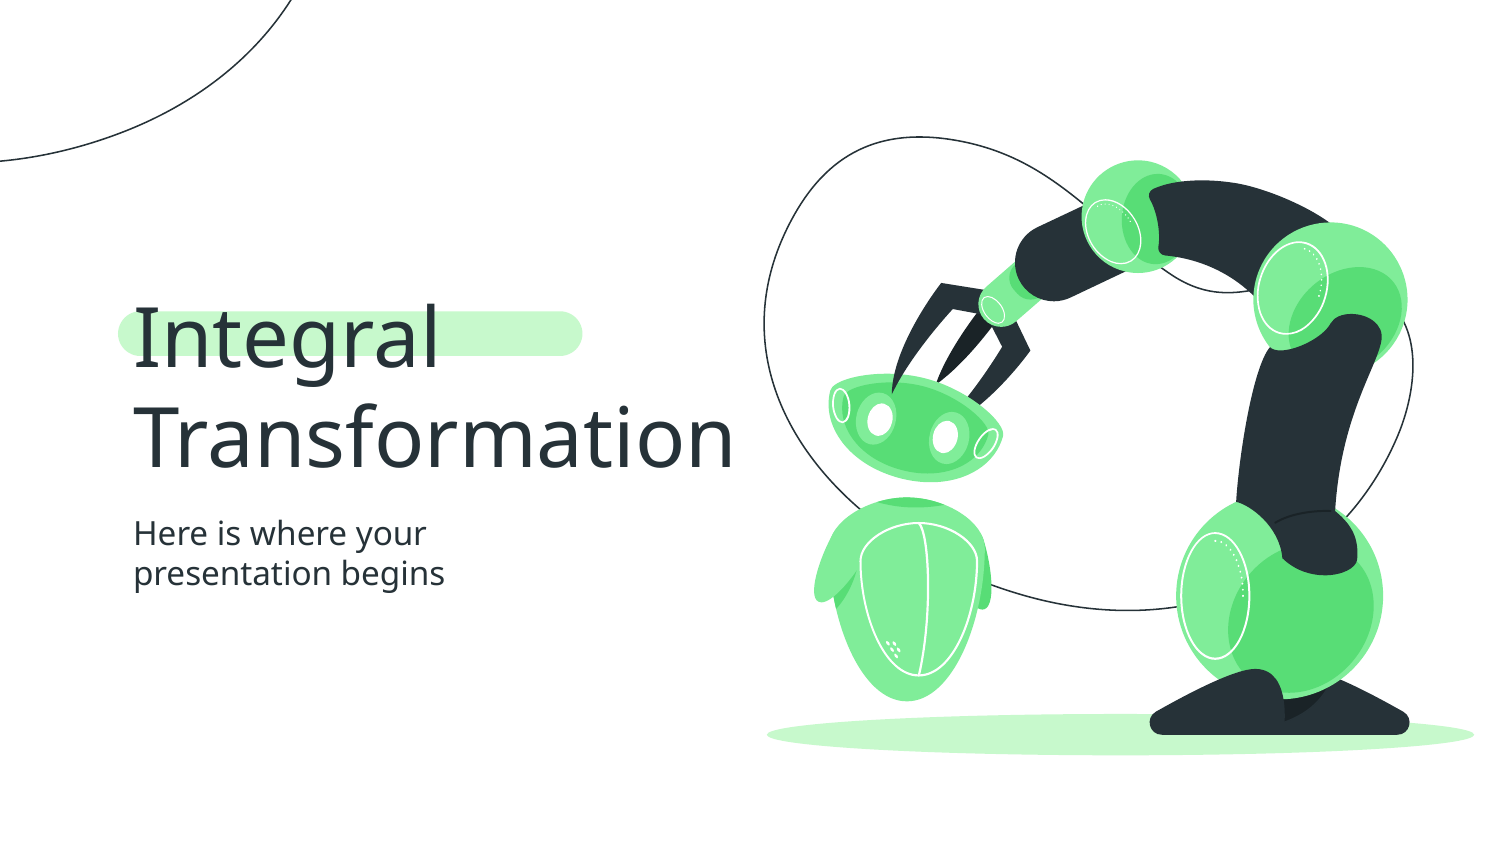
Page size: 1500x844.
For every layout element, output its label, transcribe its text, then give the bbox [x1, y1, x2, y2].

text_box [666, 0, 1490, 765]
subtitle Here is where your presentation begins [118, 497, 604, 611]
title Integral Transformation [118, 167, 661, 500]
